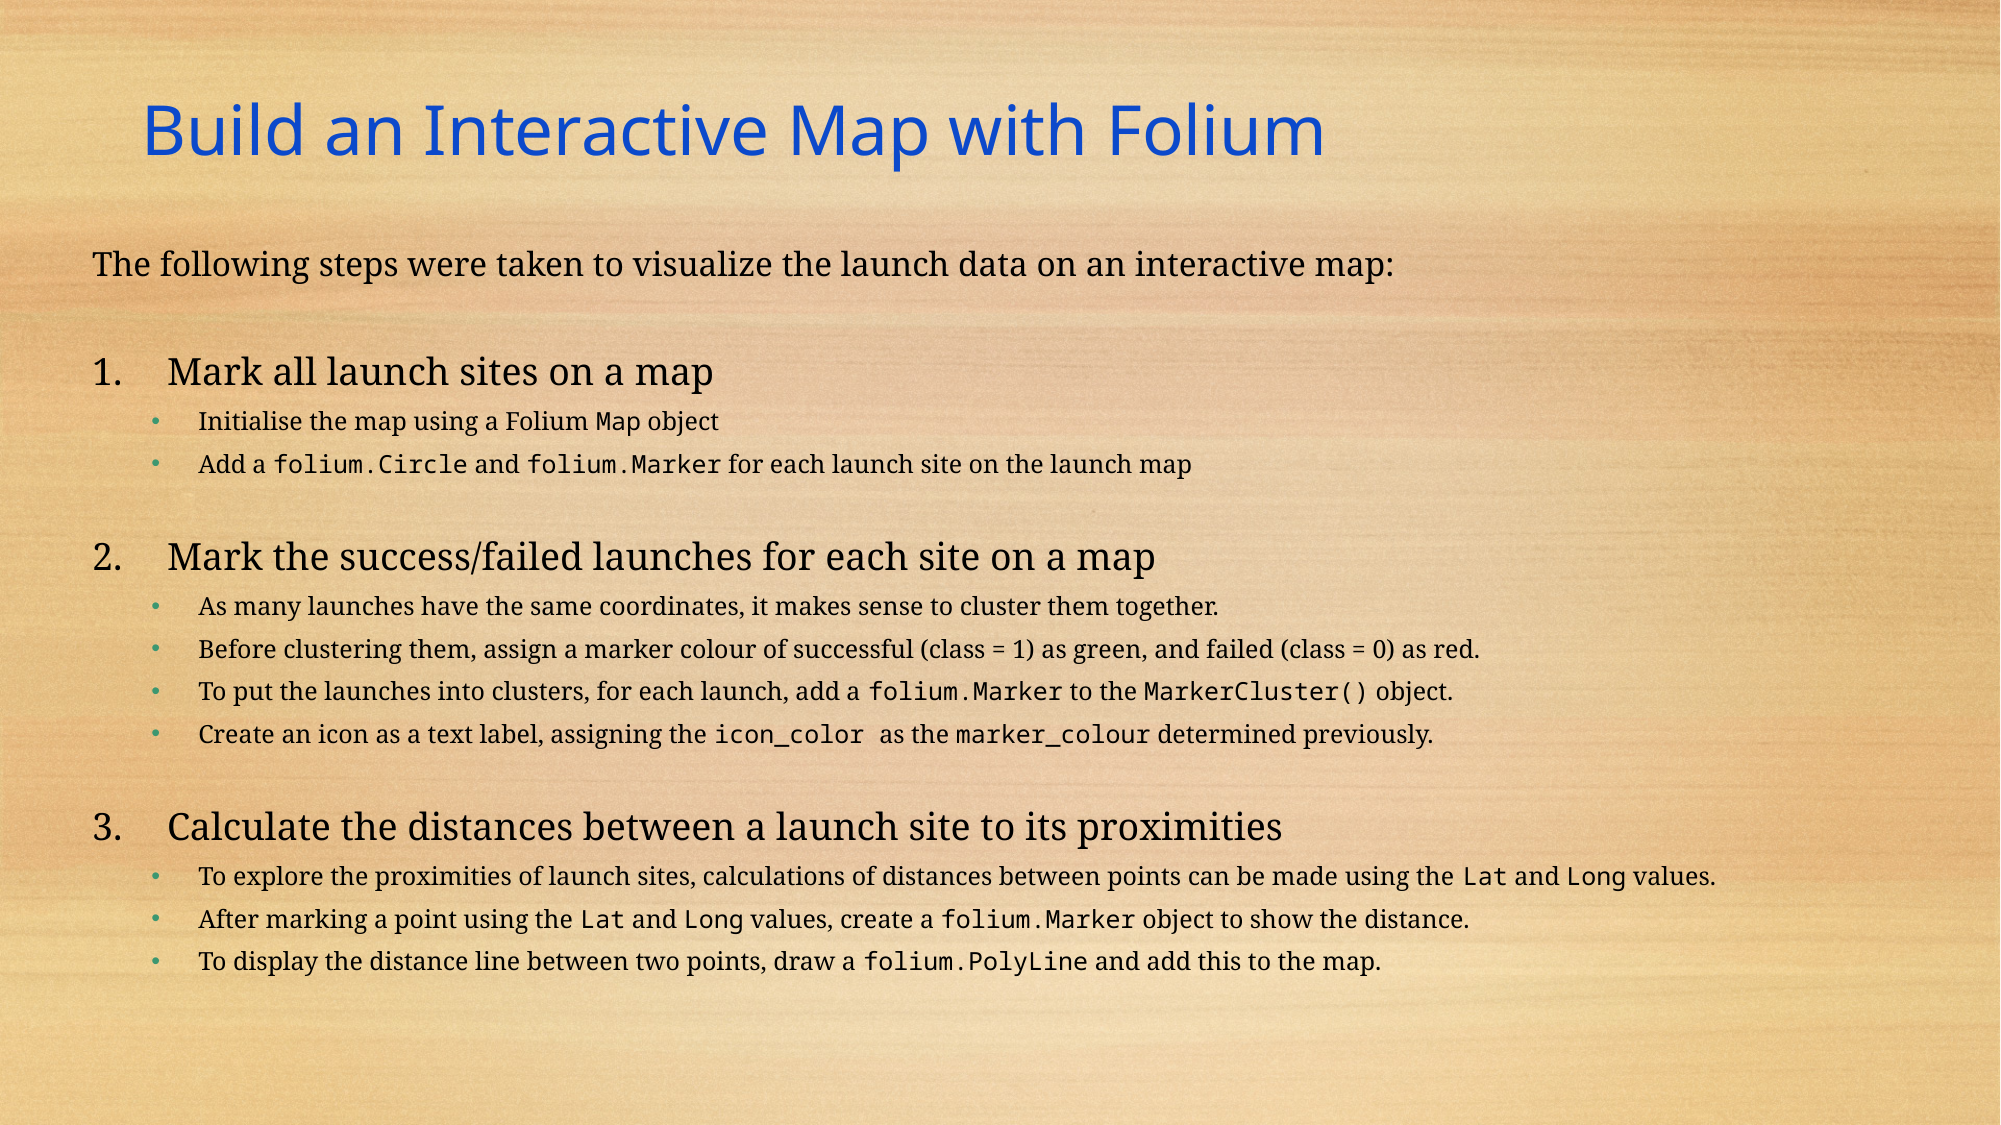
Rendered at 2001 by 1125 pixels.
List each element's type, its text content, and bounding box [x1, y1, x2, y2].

picture [0, 0, 2001, 1125]
text_box The following steps were taken to visualize the launch data on an interactive map: Mark all launch sites on a map Initialise the map using a Folium Map object Add a folium.Circle and folium.Marker for each launch site on the launch map Mark the success/failed launches for each site on a map As many launches have the same coordinates, it makes sense to cluster them together. Before clustering them, assign a marker colour of successful (class = 1) as green, and failed (class = 0) as red. To put the launches into clusters, for each launch, add a folium.Marker to the MarkerCluster() object. Create an icon as a text label, assigning the icon_color as the marker_colour determined previously. Calculate the distances between a launch site to its proximities To explore the proximities of launch sites, calculations of distances between points can be made using the Lat and Long values. After marking a point using the Lat and Long values, create a folium.Marker object to show the distance. To display the distance line between two points, draw a folium.PolyLine and add this to the map. [92, 243, 1964, 1056]
text_box Build an Interactive Map with Folium [126, 88, 1852, 179]
